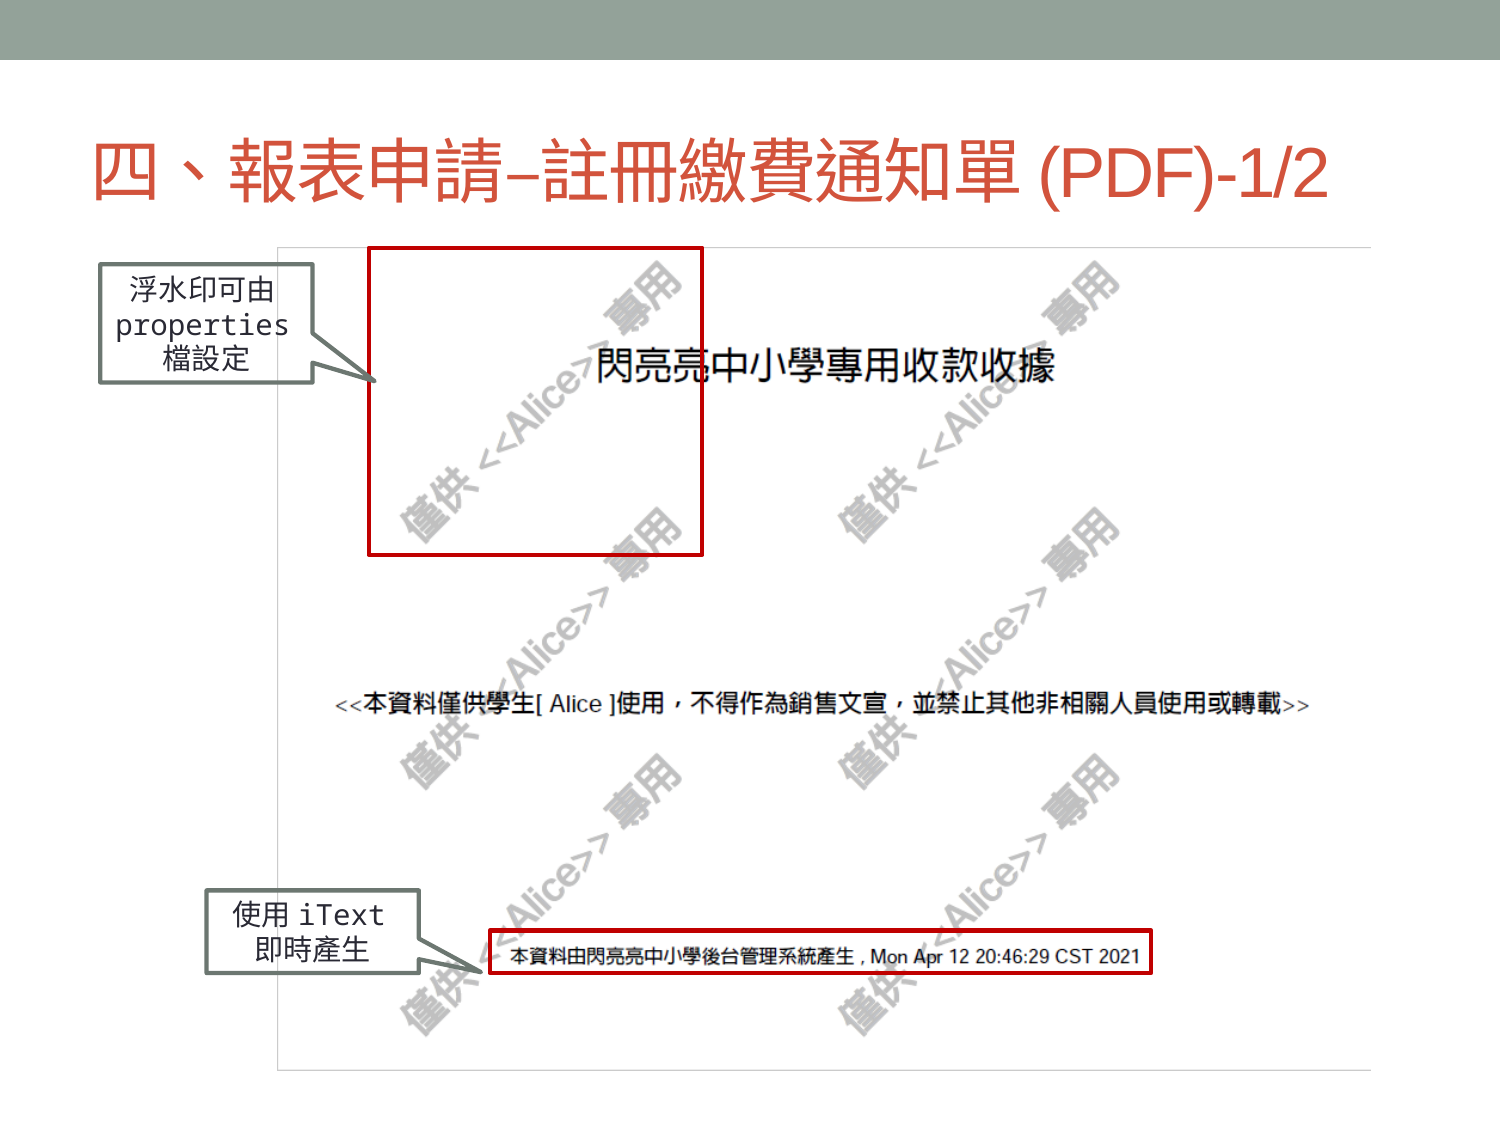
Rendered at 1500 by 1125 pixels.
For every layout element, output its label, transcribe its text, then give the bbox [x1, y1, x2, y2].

text_box 使用iText即時產生 [204, 888, 274, 976]
text_box 浮水印可由properties檔設定 [98, 262, 274, 385]
title 四、報表申請–註冊繳費通知單(PDF)-1/2 [75, 87, 1425, 250]
picture [276, 247, 1371, 1071]
